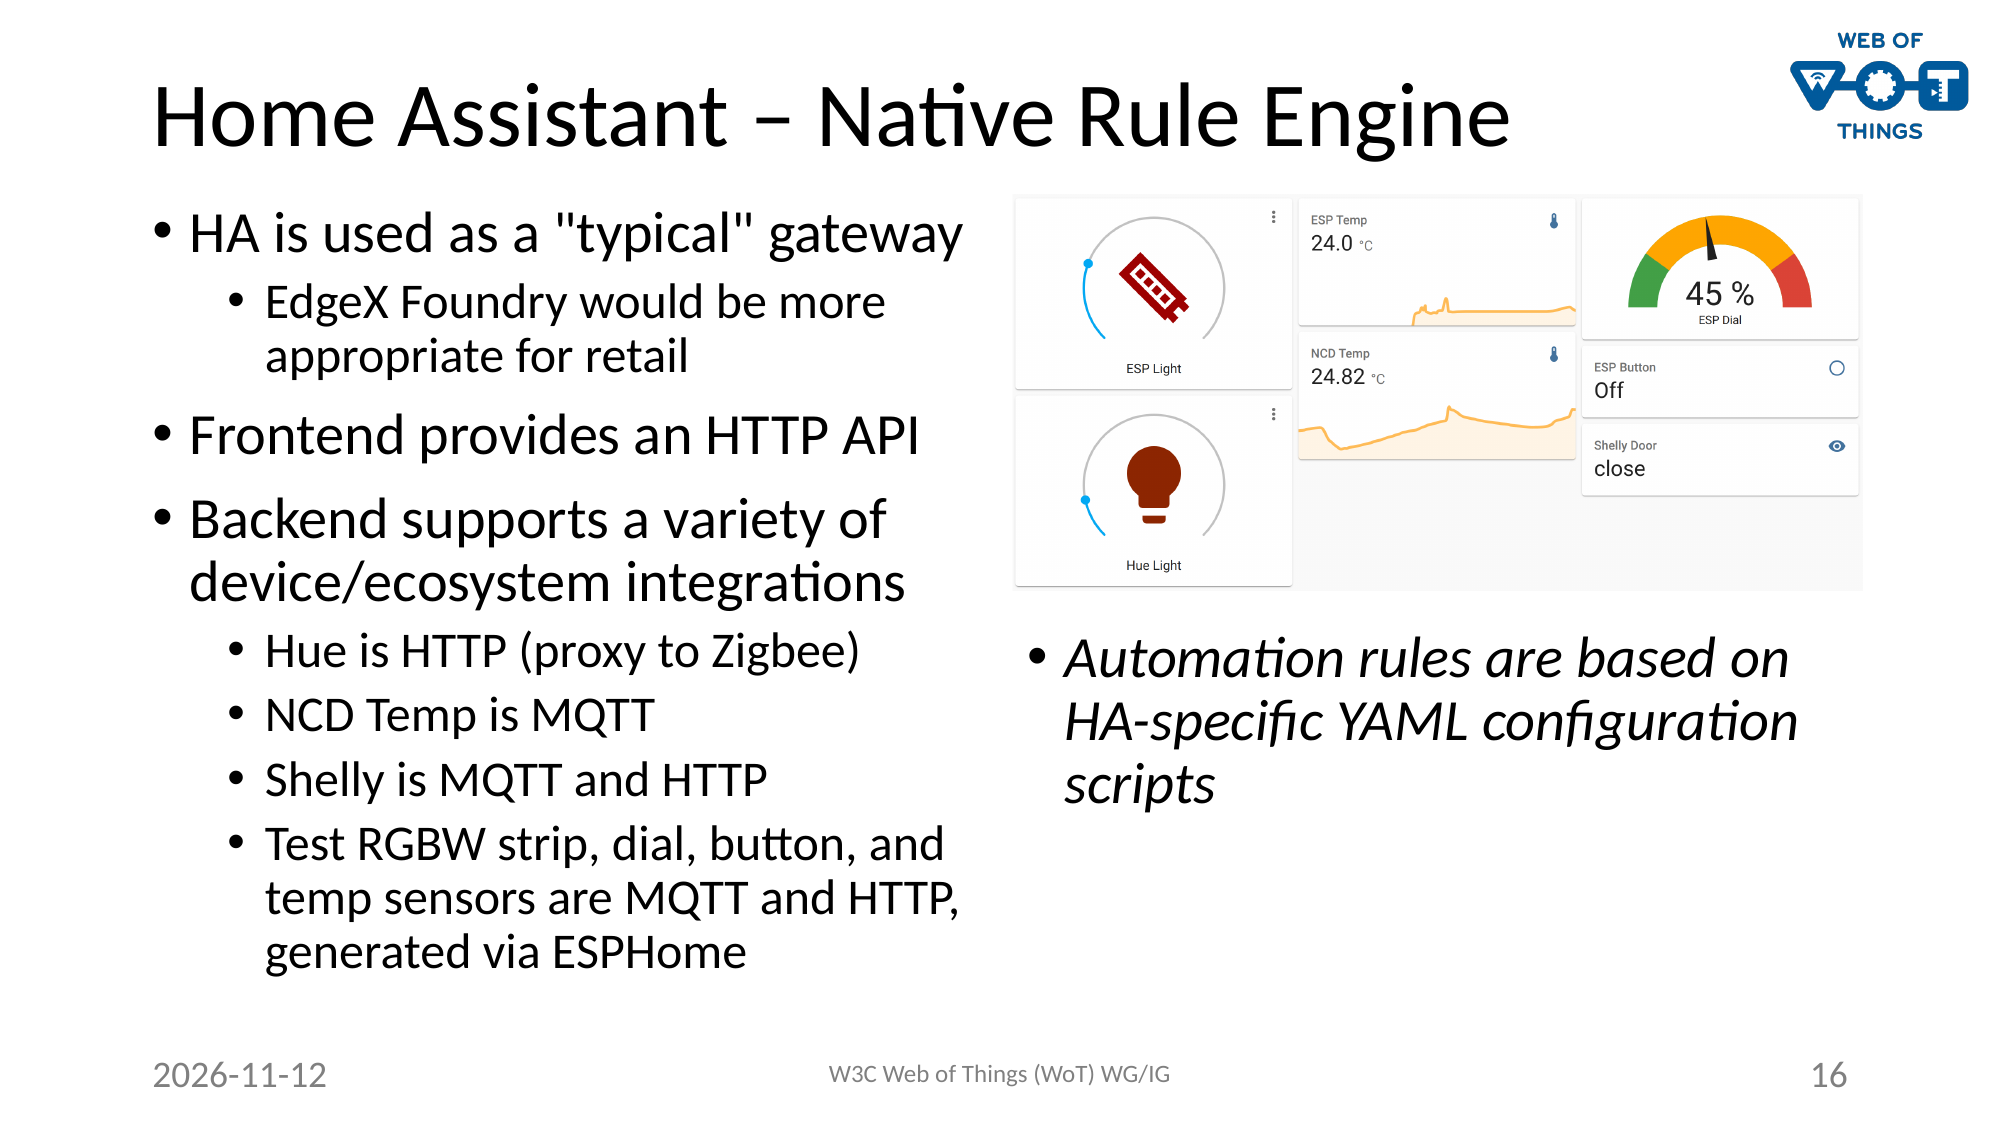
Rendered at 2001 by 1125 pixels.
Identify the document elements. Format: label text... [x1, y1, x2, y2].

list Automation rules are based on HA-specific YAML configuration scripts [1012, 620, 1863, 1014]
picture [1012, 194, 1863, 591]
footer W3C Web of Things (WoT) WG/IG [662, 1042, 1338, 1103]
title Home Assistant – Native Rule Engine [137, 59, 1863, 195]
slide_number 16 [1412, 1042, 1863, 1103]
picture [1773, 22, 1985, 149]
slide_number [137, 1042, 588, 1103]
list HA is used as a "typical" gateway EdgeX Foundry would be more appropriate for retail Frontend provides an HTTP API Backend supports a variety of device/ecosystem integrations Hue is HTTP (proxy to Zigbee) NCD Temp is MQTT Shelly is MQTT and HTTP Test RGBW strip, dial, button, and temp sensors are MQTT and HTTP, generated via ESPHome [137, 194, 988, 1014]
